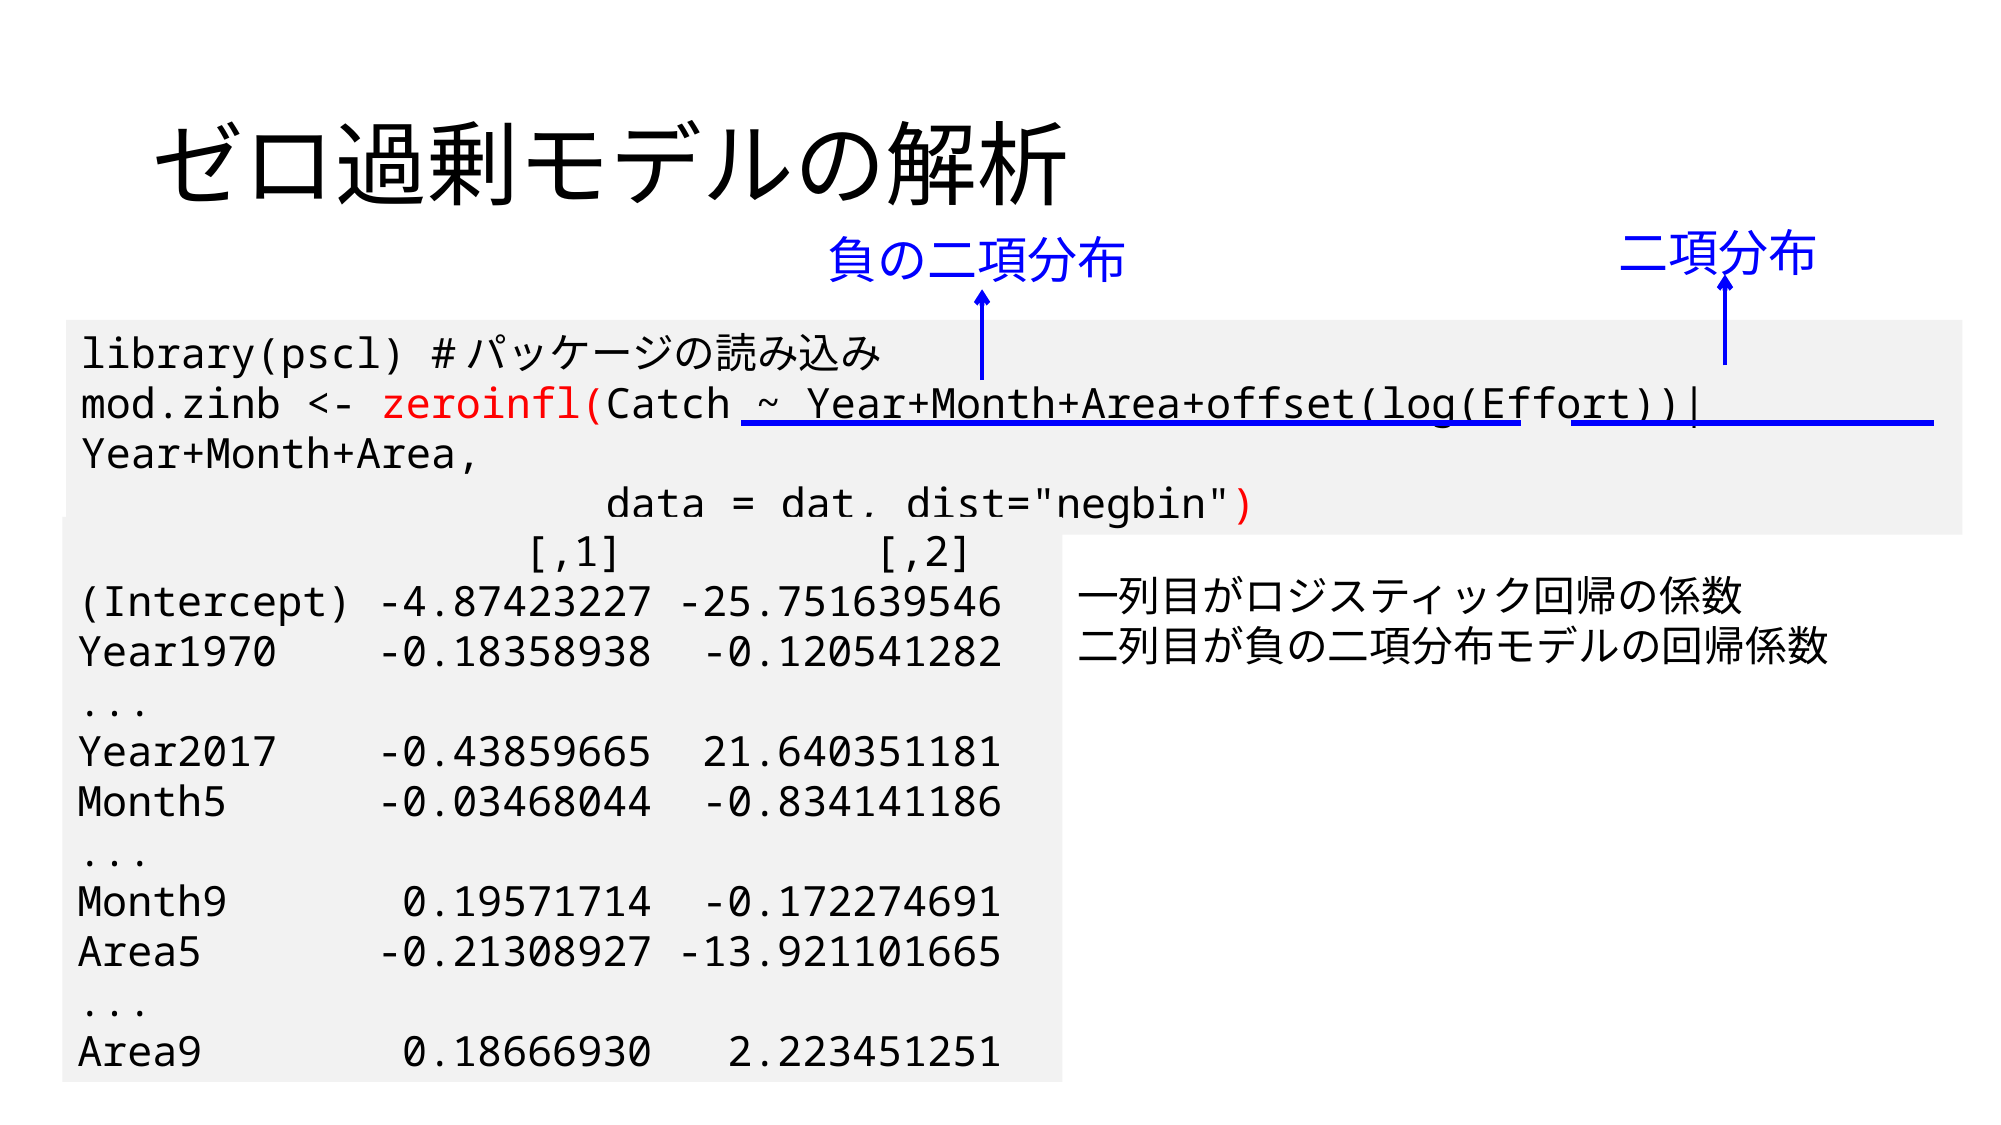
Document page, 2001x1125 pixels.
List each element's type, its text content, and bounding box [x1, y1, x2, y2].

text_box 二項分布 [1548, 214, 1890, 290]
text_box [,1] [,2] (Intercept) -4.87423227 -25.751639546 Year1970 -0.18358938 -0.120541282 ... Year2017 -0.43859665 21.640351181 Month5 -0.03468044 -0.834141186 ... Month9 0.19571714 -0.172274691 Area5 -0.21308927 -13.921101665 ... Area9 0.18666930 2.223451251 [62, 516, 1063, 1082]
text_box ゼロ過剰モデルの解析 [137, 59, 1863, 278]
text_box library(pscl) #パッケージの読み込み mod.zinb <- zeroinfl(Catch ~ Year+Month+Area+offset(log(Effort))|Year+Month+Area, data = dat, dist="negbin") [65, 319, 1963, 536]
text_box 一列目がロジスティック回帰の係数 二列目が負の二項分布モデルの回帰係数 [1062, 562, 1920, 678]
text_box 負の二項分布 [807, 221, 1149, 297]
